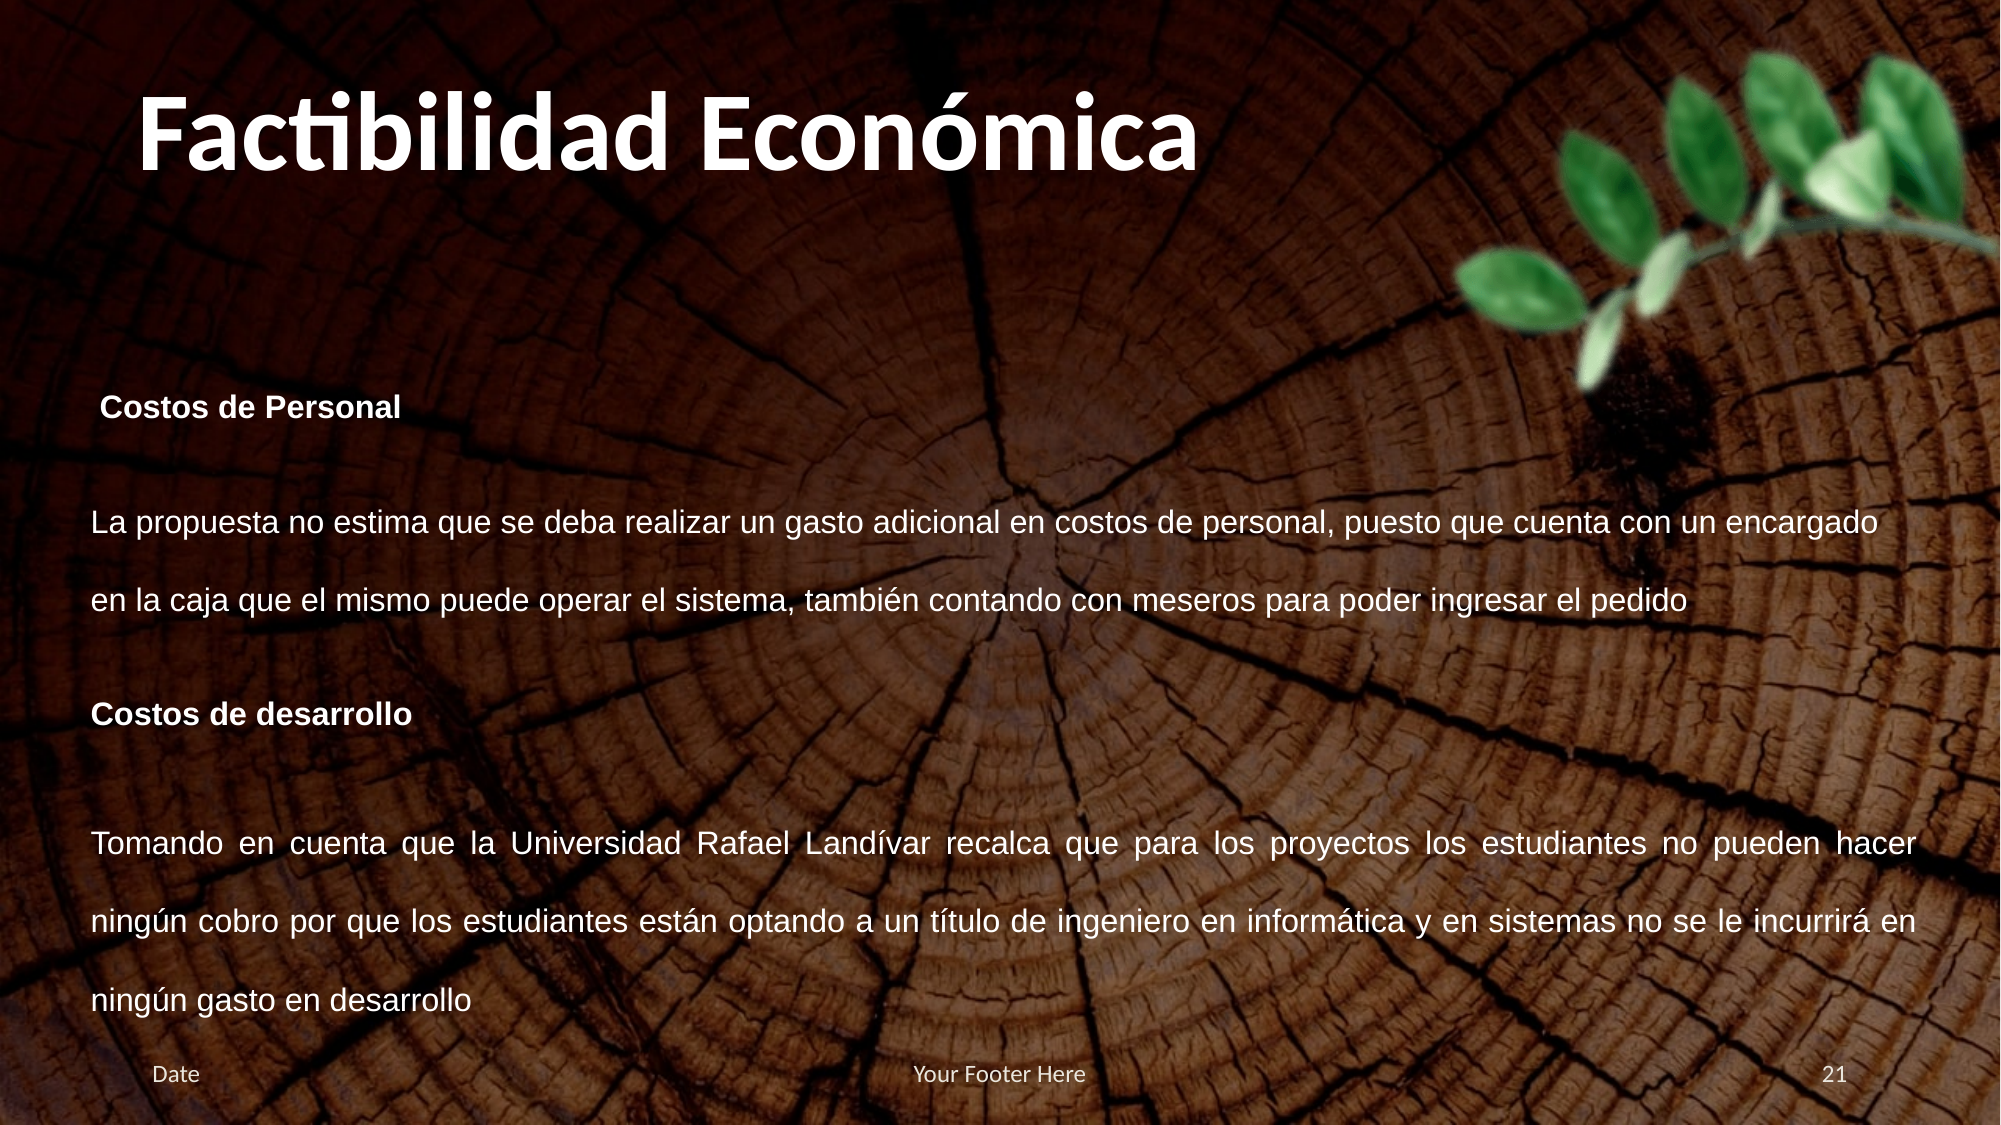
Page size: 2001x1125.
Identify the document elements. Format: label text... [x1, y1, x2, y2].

picture [0, 0, 2001, 1125]
title Factibilidad Económica [137, 64, 1530, 203]
list Costos de Personal La propuesta no estima que se deba realizar un gasto adicional en costos de personal, puesto que cuenta con un encargado en la caja que el mismo puede operar el sistema, también contando con meseros para poder ingresar el pedido Costos de desarrollo Tomando en cuenta que la Universidad Rafael Landívar recalca que para los proyectos los estudiantes no pueden hacer ningún cobro por que los estudiantes están optando a un título de ingeniero en informática y en sistemas no se le incurrirá en ningún gasto en desarrollo [90, 332, 1920, 1026]
footer Your Footer Here [662, 1042, 1338, 1103]
slide_number Date [137, 1042, 588, 1103]
slide_number 21 [1412, 1042, 1863, 1103]
